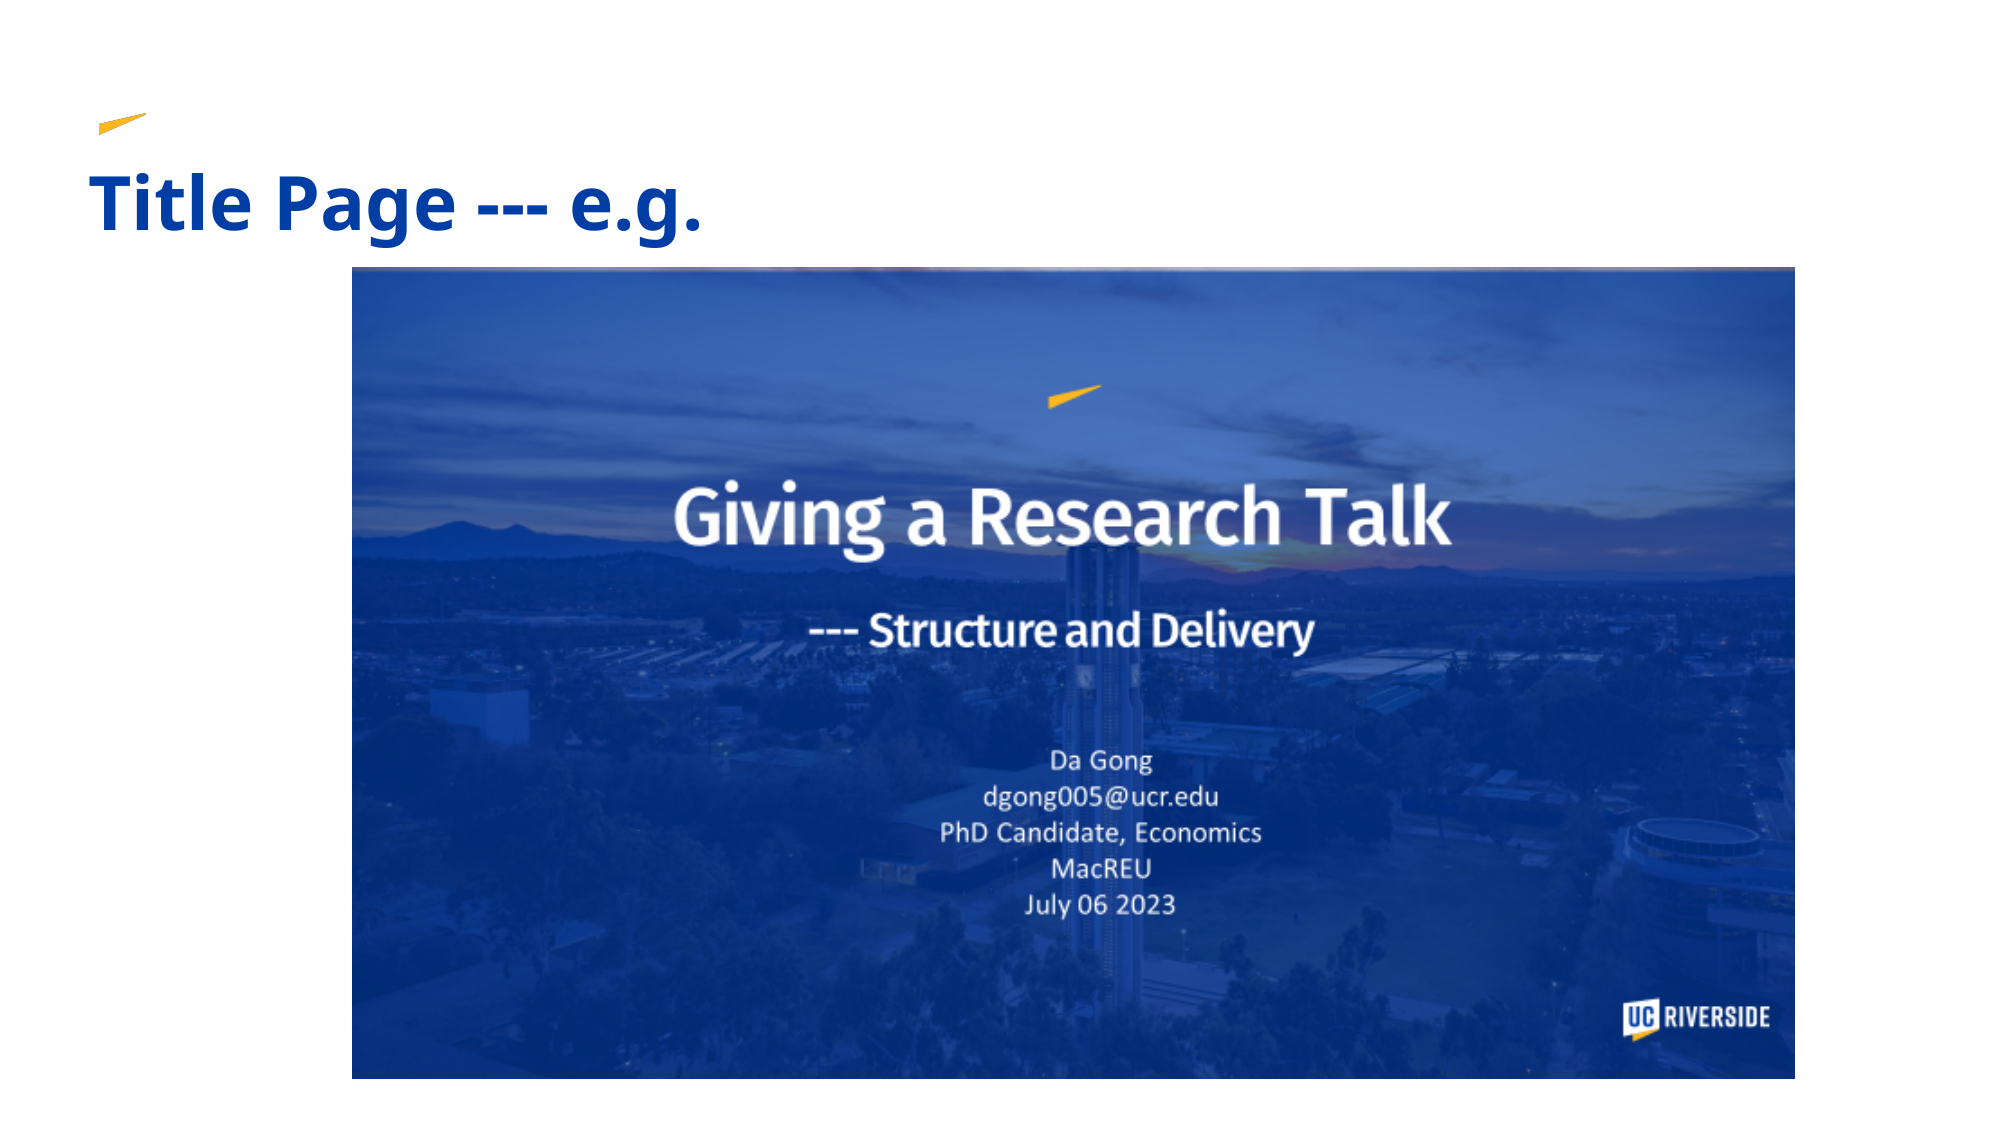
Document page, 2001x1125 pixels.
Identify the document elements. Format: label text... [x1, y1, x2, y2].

picture [352, 267, 1795, 1079]
text_box Title Page --- e.g. [88, 155, 1576, 246]
picture [99, 113, 146, 135]
